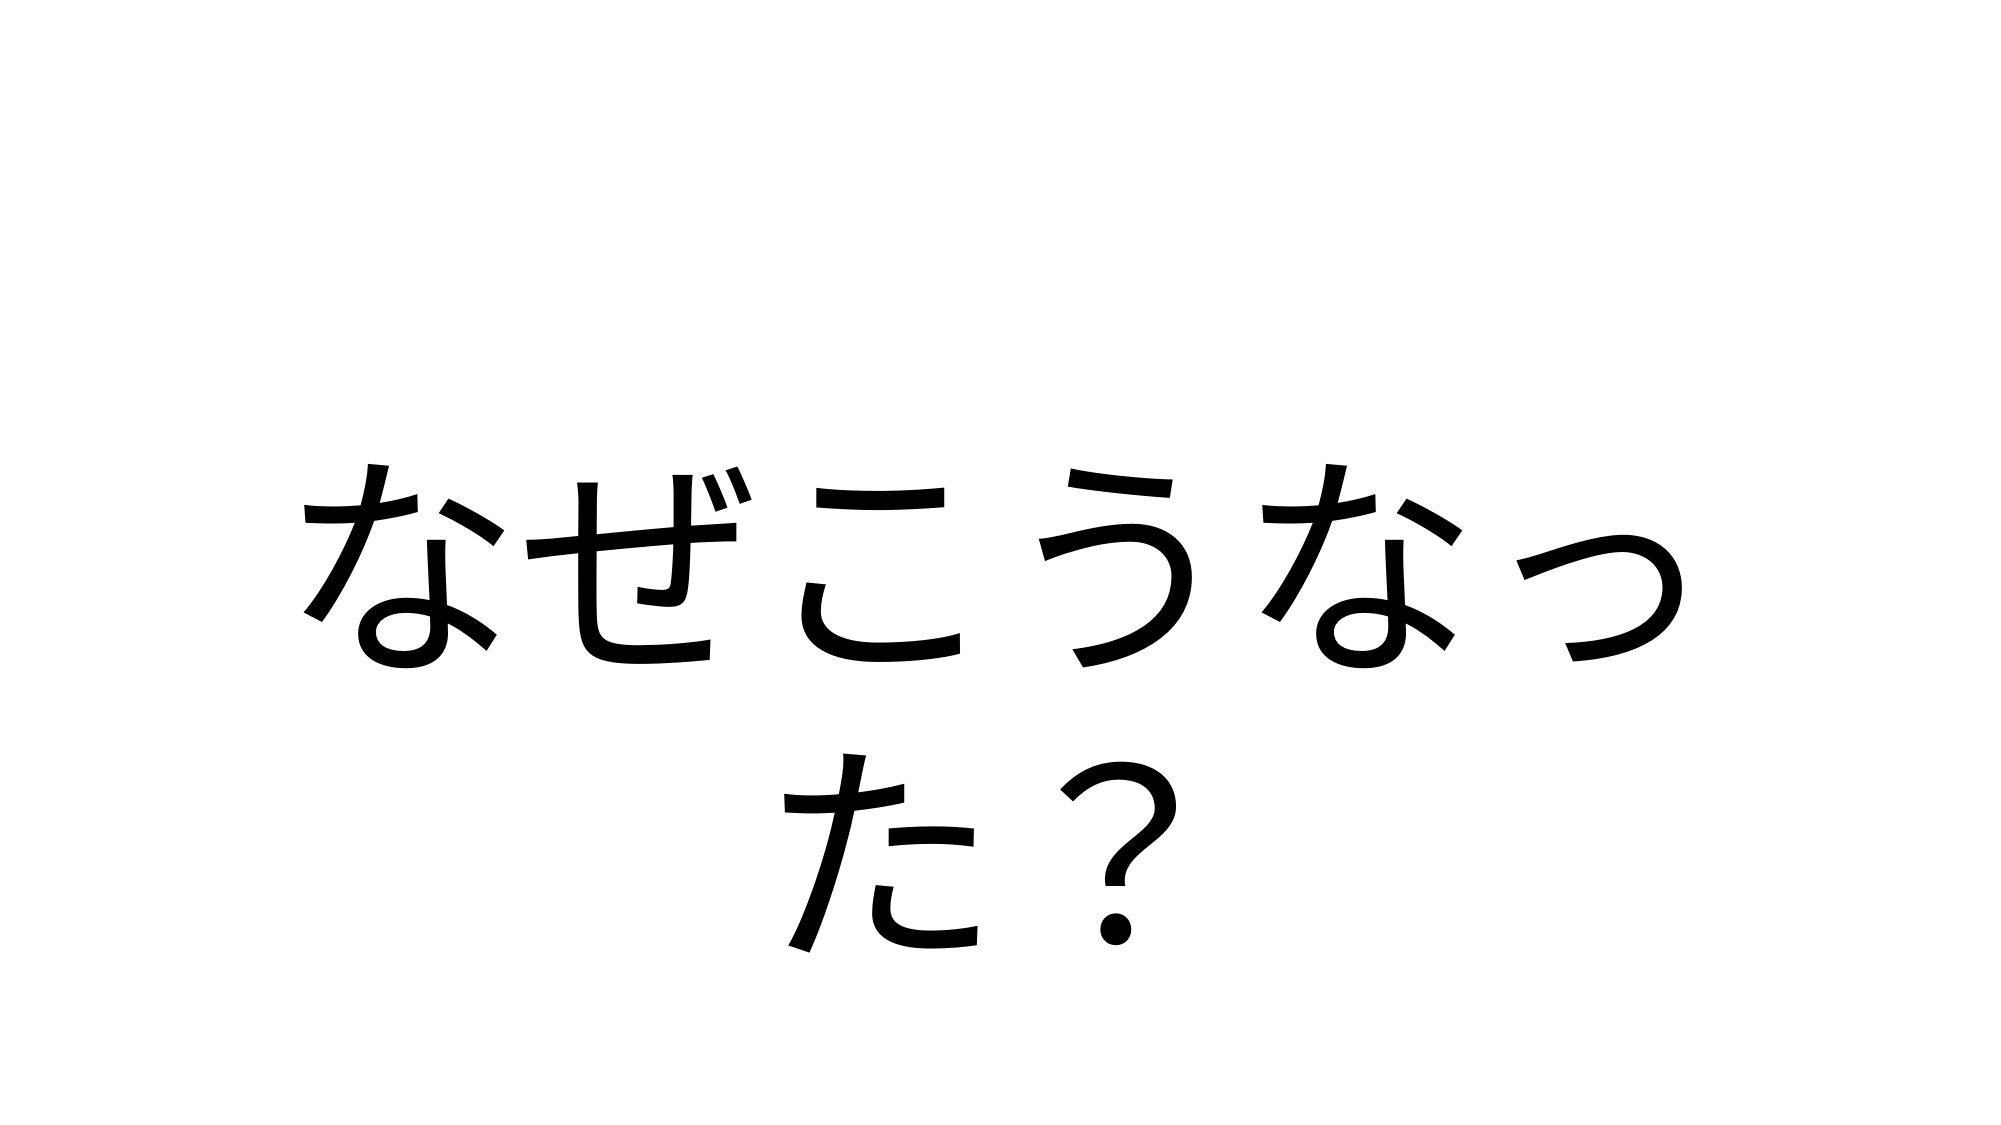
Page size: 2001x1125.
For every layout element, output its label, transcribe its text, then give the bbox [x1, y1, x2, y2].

text_box なぜこうなった？ [47, 409, 1953, 1000]
